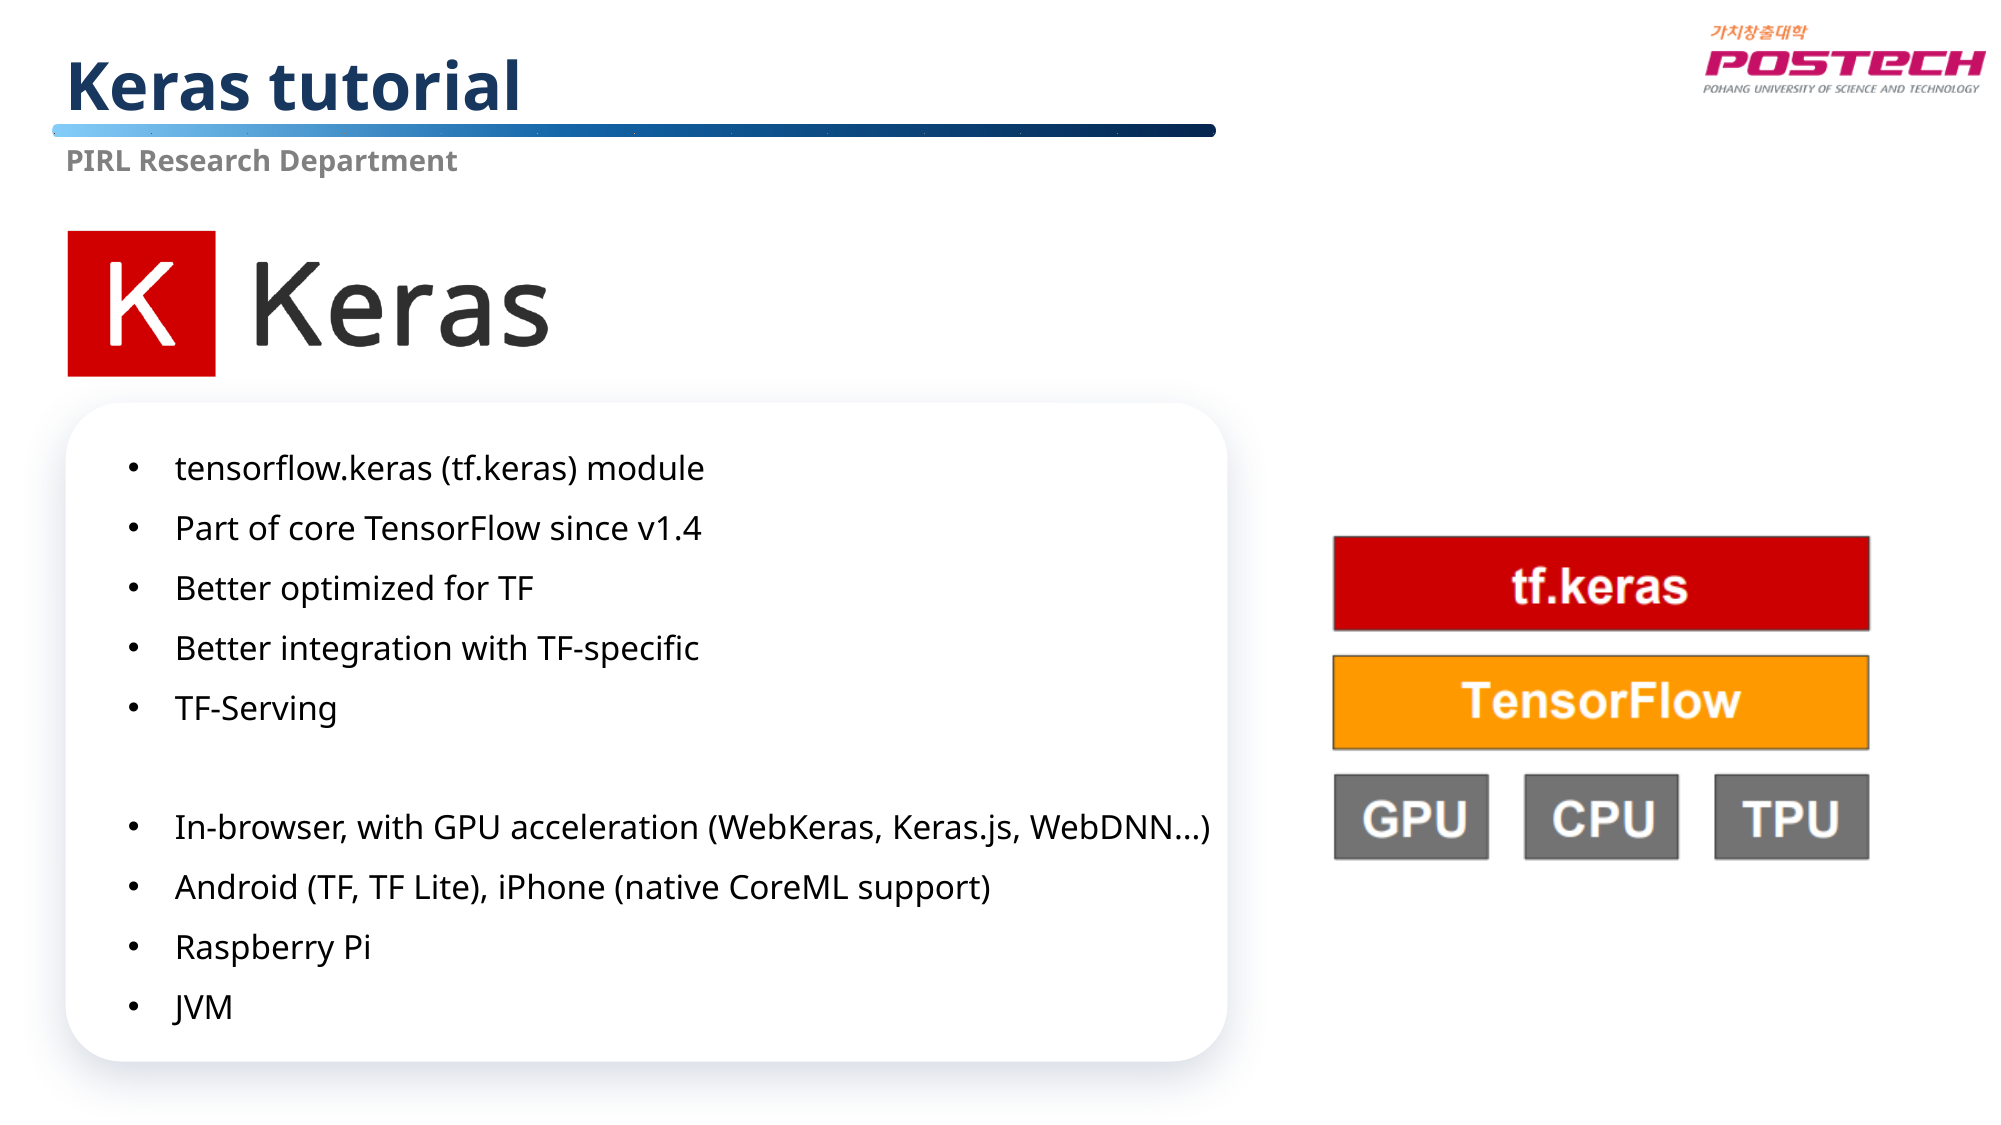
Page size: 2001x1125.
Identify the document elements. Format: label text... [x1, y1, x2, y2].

text_box tensorflow.keras (tf.keras) module Part of core TensorFlow since v1.4 Better optimized for TF Better integration with TF-specific TF-Serving In-browser, with GPU acceleration (WebKeras, Keras.js, WebDNN…) Android (TF, TF Lite), iPhone (native CoreML support) Raspberry Pi JVM [113, 419, 1528, 1104]
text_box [50, 36, 1217, 168]
text_box [65, 402, 1211, 1061]
picture [65, 228, 583, 379]
picture [1703, 25, 1986, 93]
picture [1289, 505, 1912, 900]
